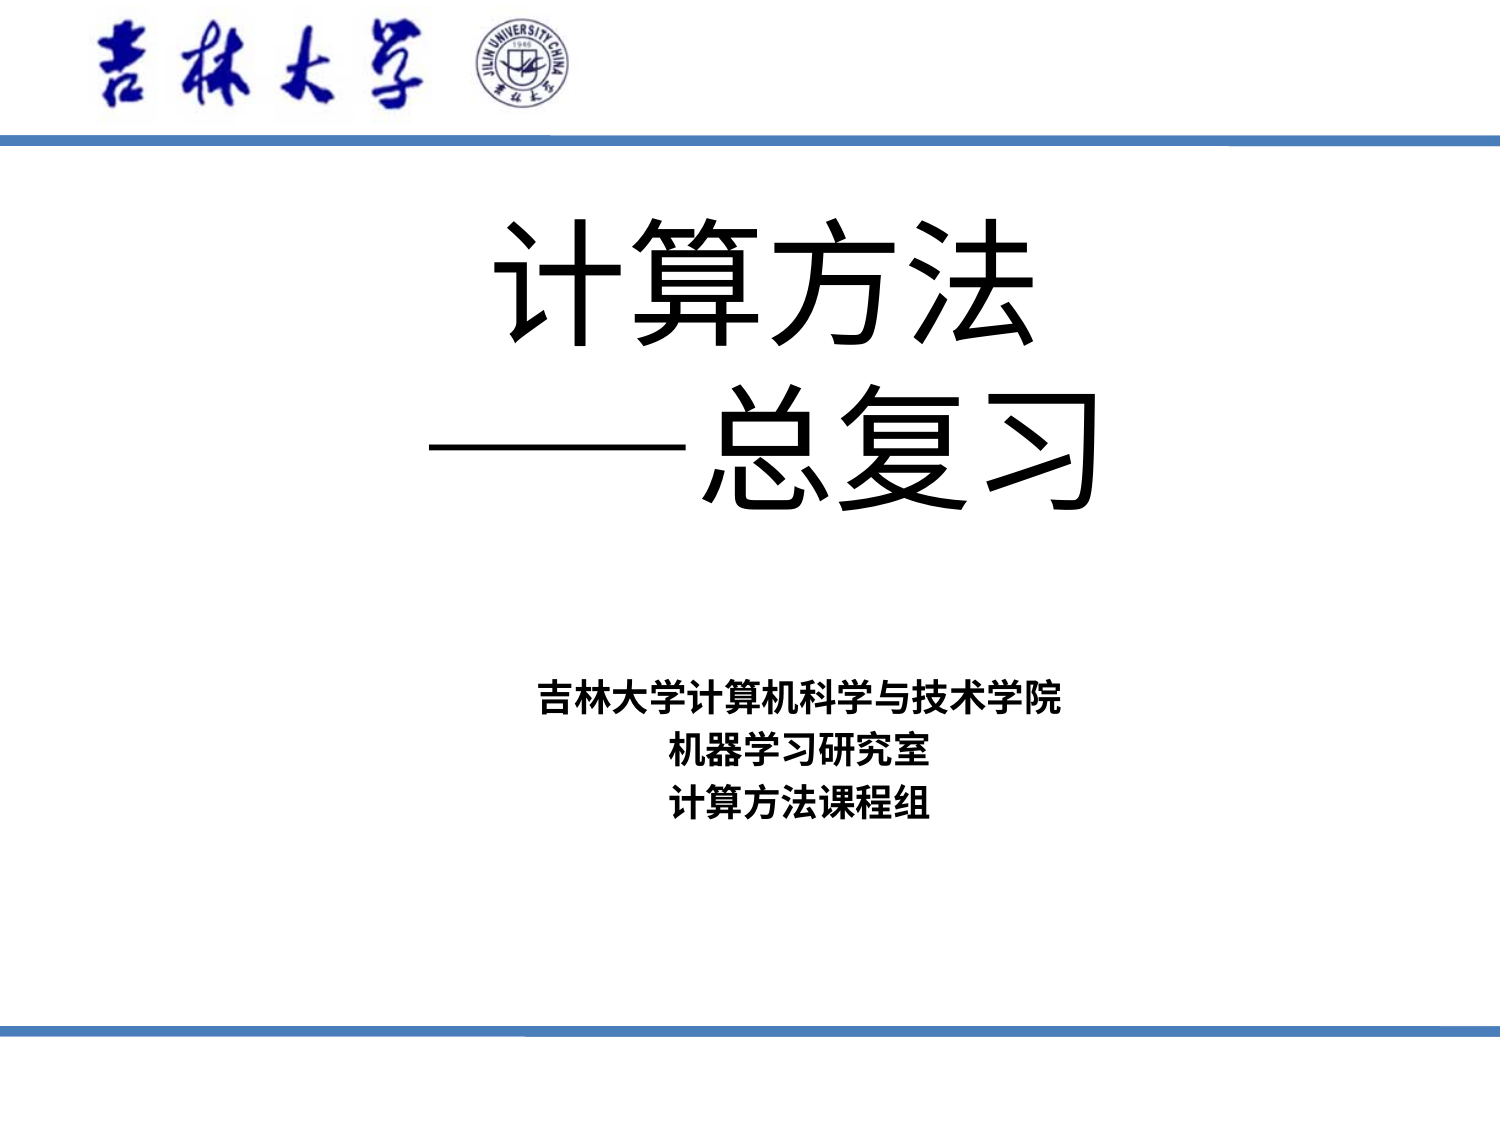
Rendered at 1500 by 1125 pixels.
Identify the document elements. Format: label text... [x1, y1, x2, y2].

picture [0, 6, 657, 129]
title 计算方法 ——总复习 [267, 187, 1264, 538]
subtitle 吉林大学计算机科学与技术学院 机器学习研究室 计算方法课程组 [457, 666, 1142, 832]
